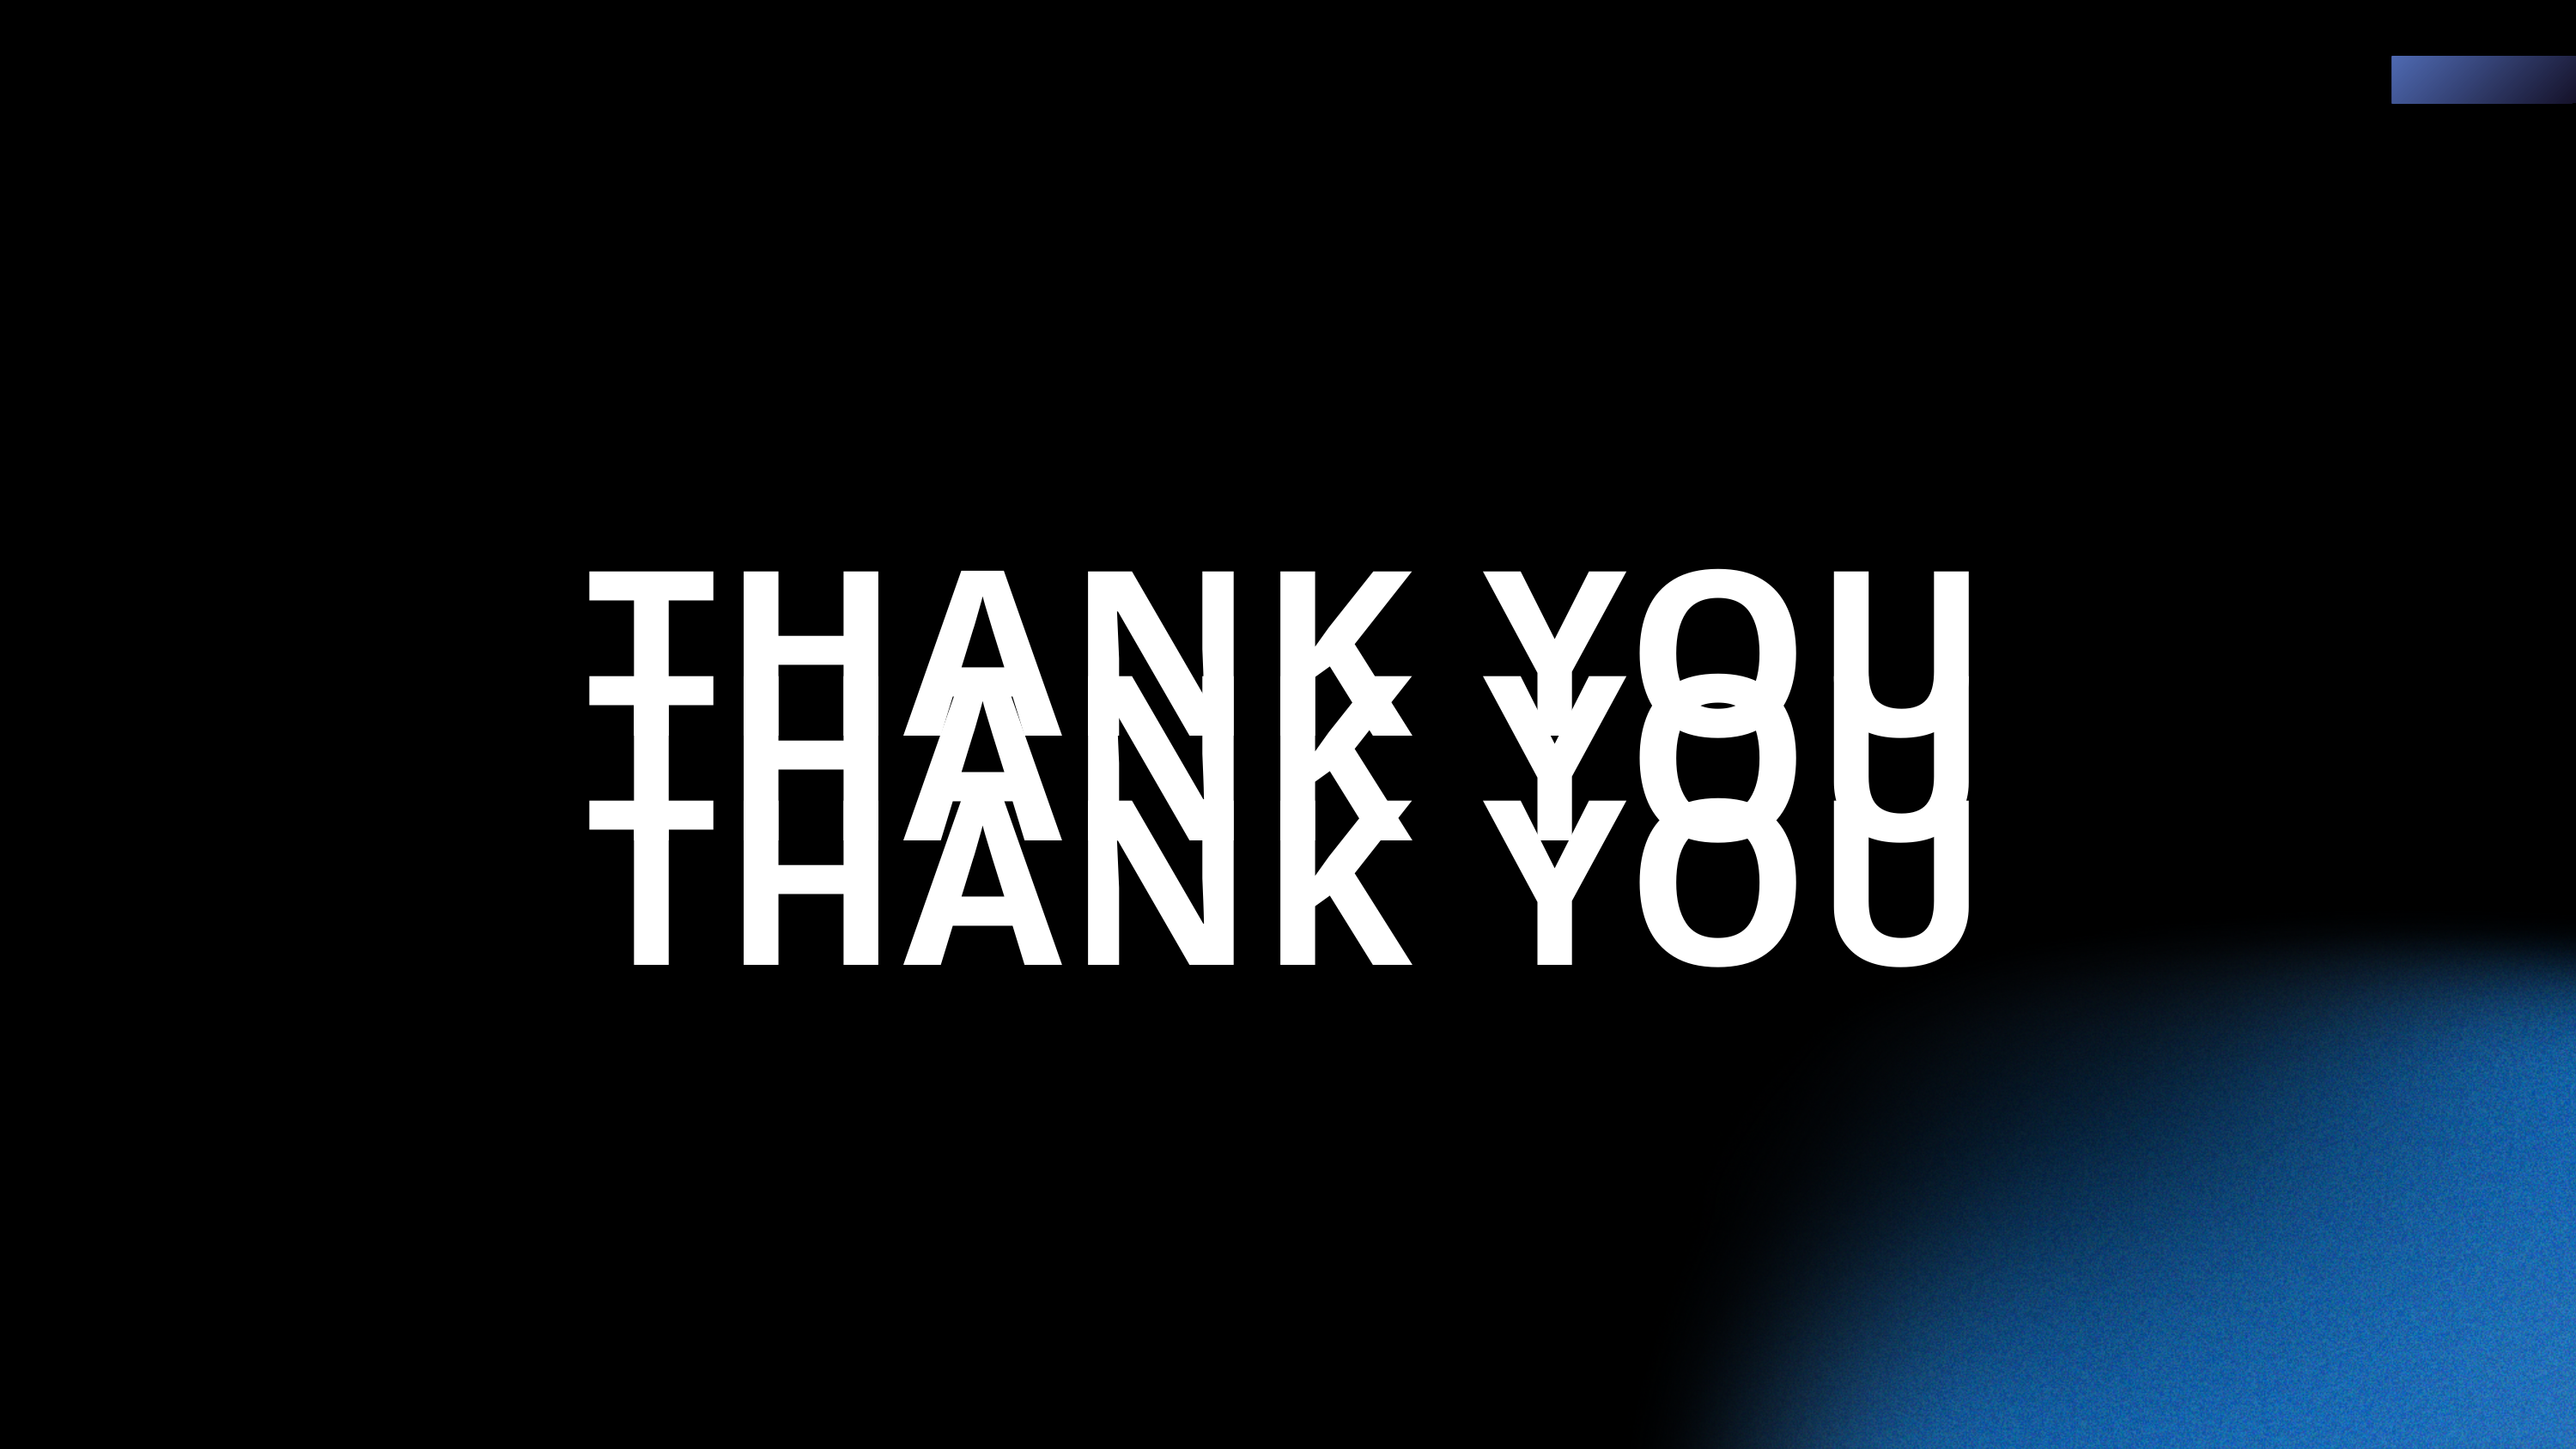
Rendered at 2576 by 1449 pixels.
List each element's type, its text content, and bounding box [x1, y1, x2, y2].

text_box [2391, 56, 2576, 104]
text_box THANK YOU [222, 783, 2354, 1012]
text_box THANK YOU [222, 460, 2354, 783]
text_box [1462, 904, 2576, 1449]
